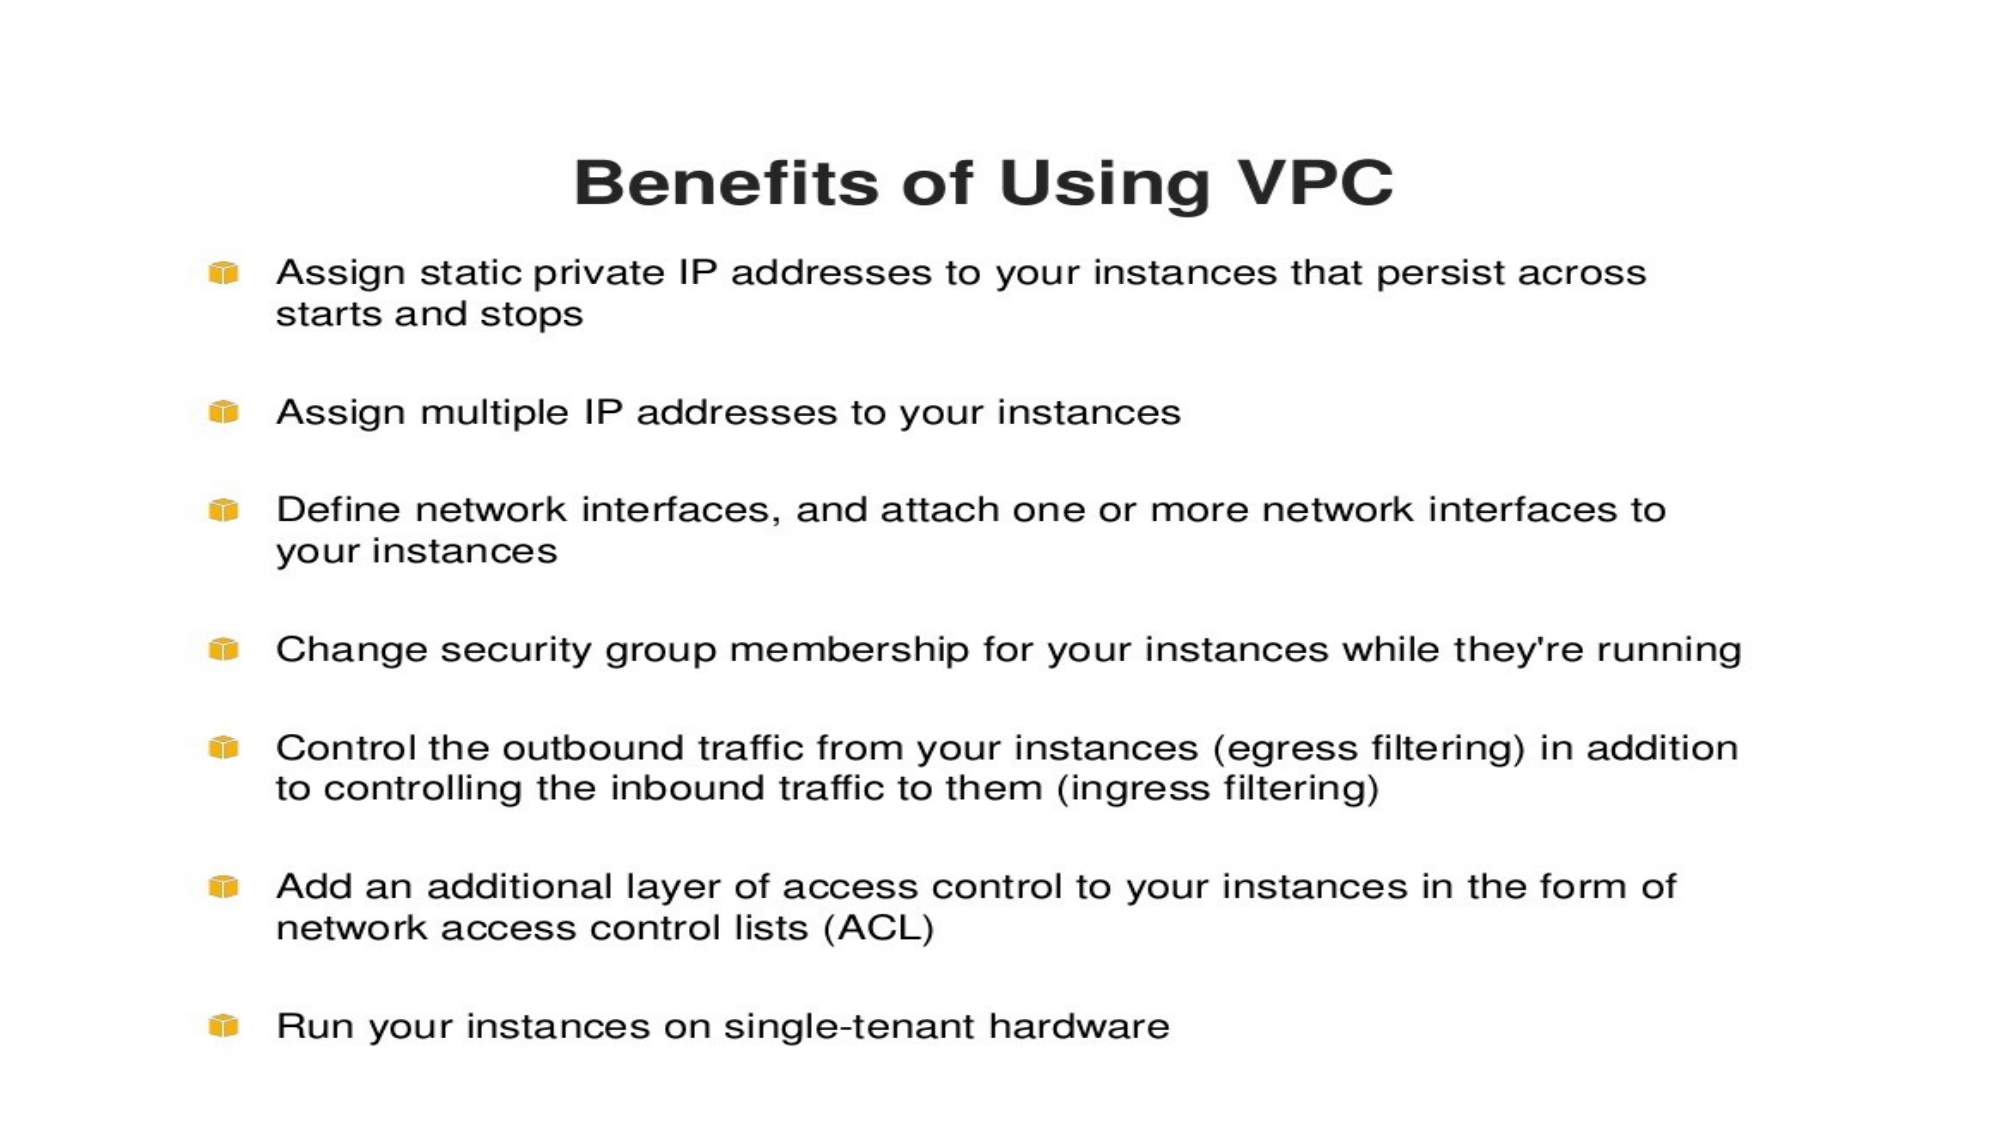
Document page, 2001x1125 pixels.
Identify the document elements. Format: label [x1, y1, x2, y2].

picture [104, 55, 1863, 1078]
